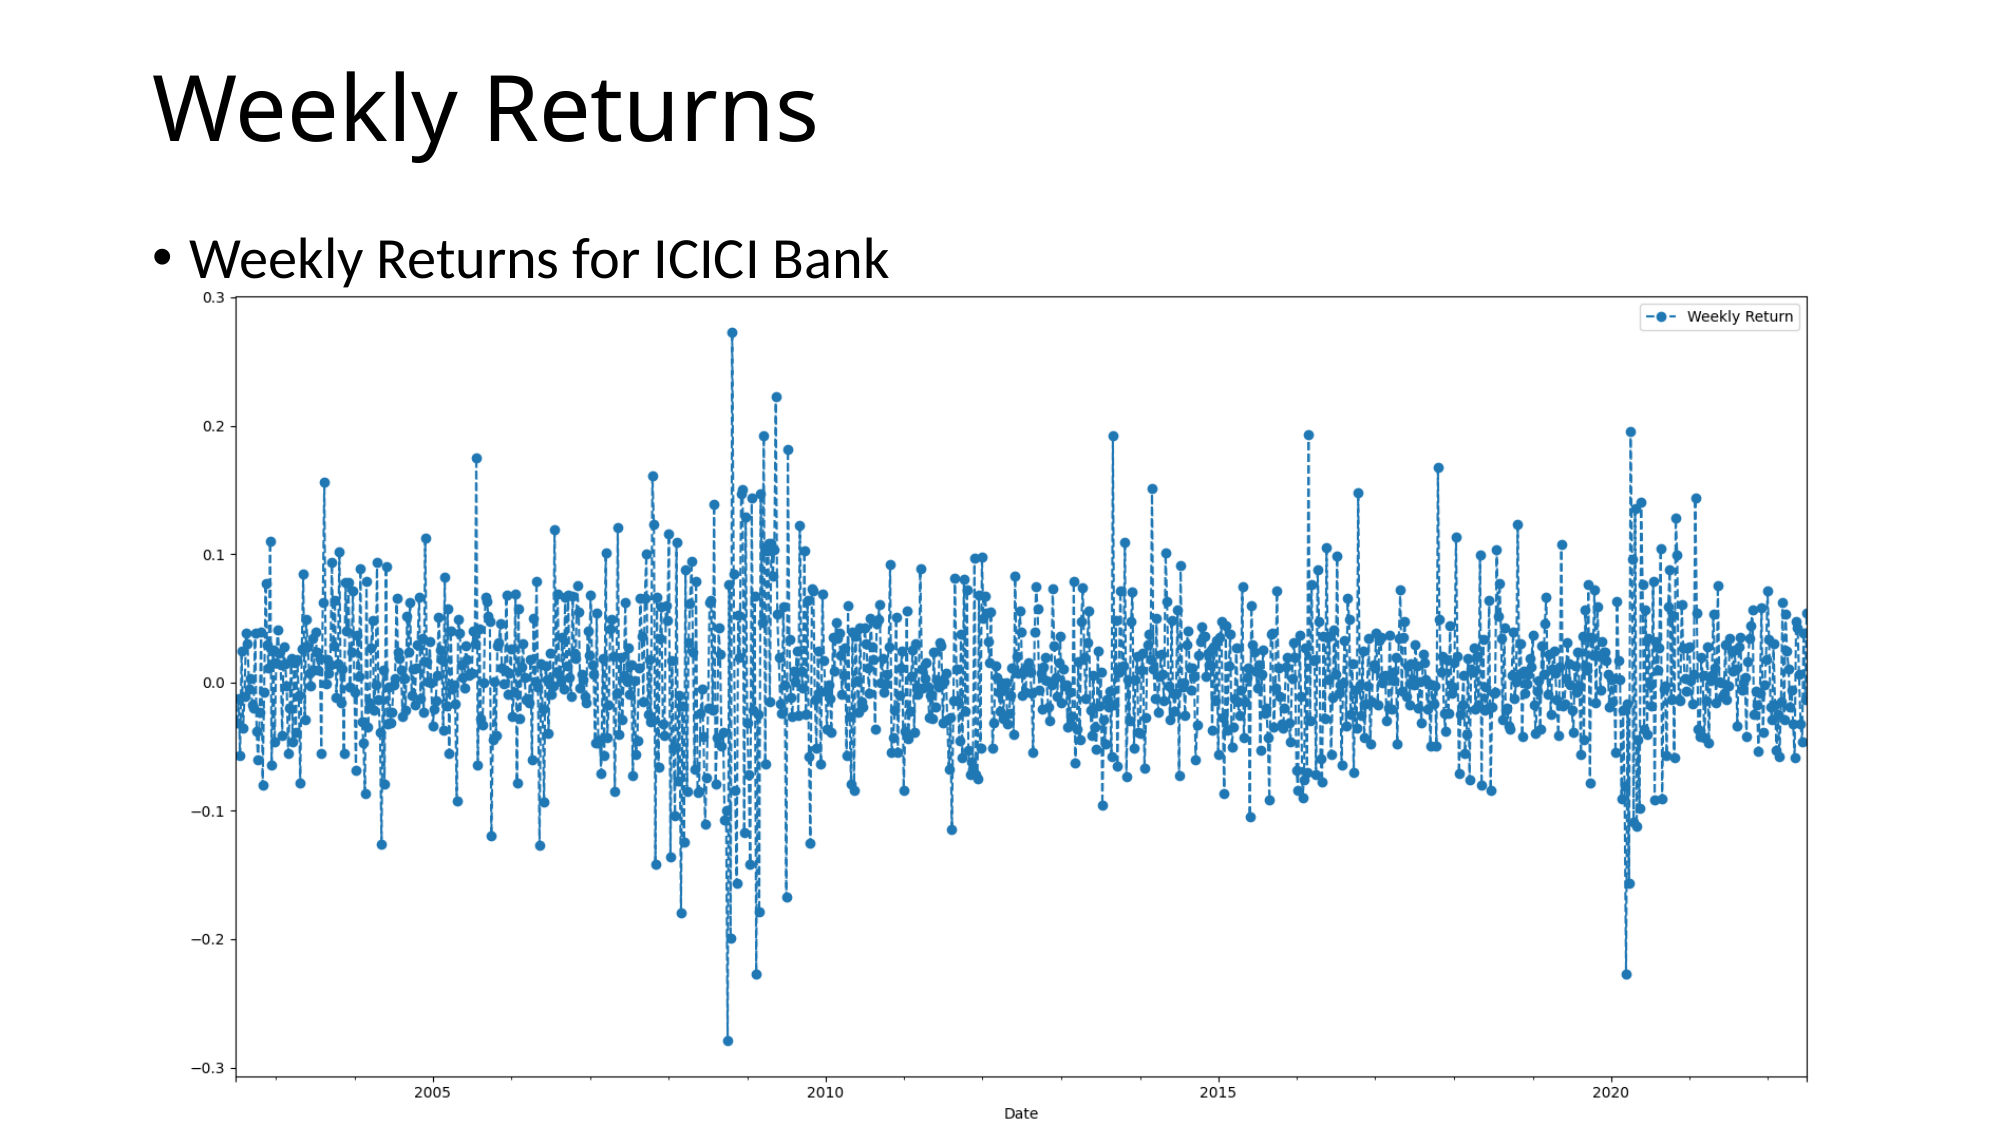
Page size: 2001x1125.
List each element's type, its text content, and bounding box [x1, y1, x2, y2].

list Weekly Returns for ICICI Bank [137, 220, 1863, 935]
title Weekly Returns [137, 3, 1863, 220]
picture [187, 290, 1813, 1125]
